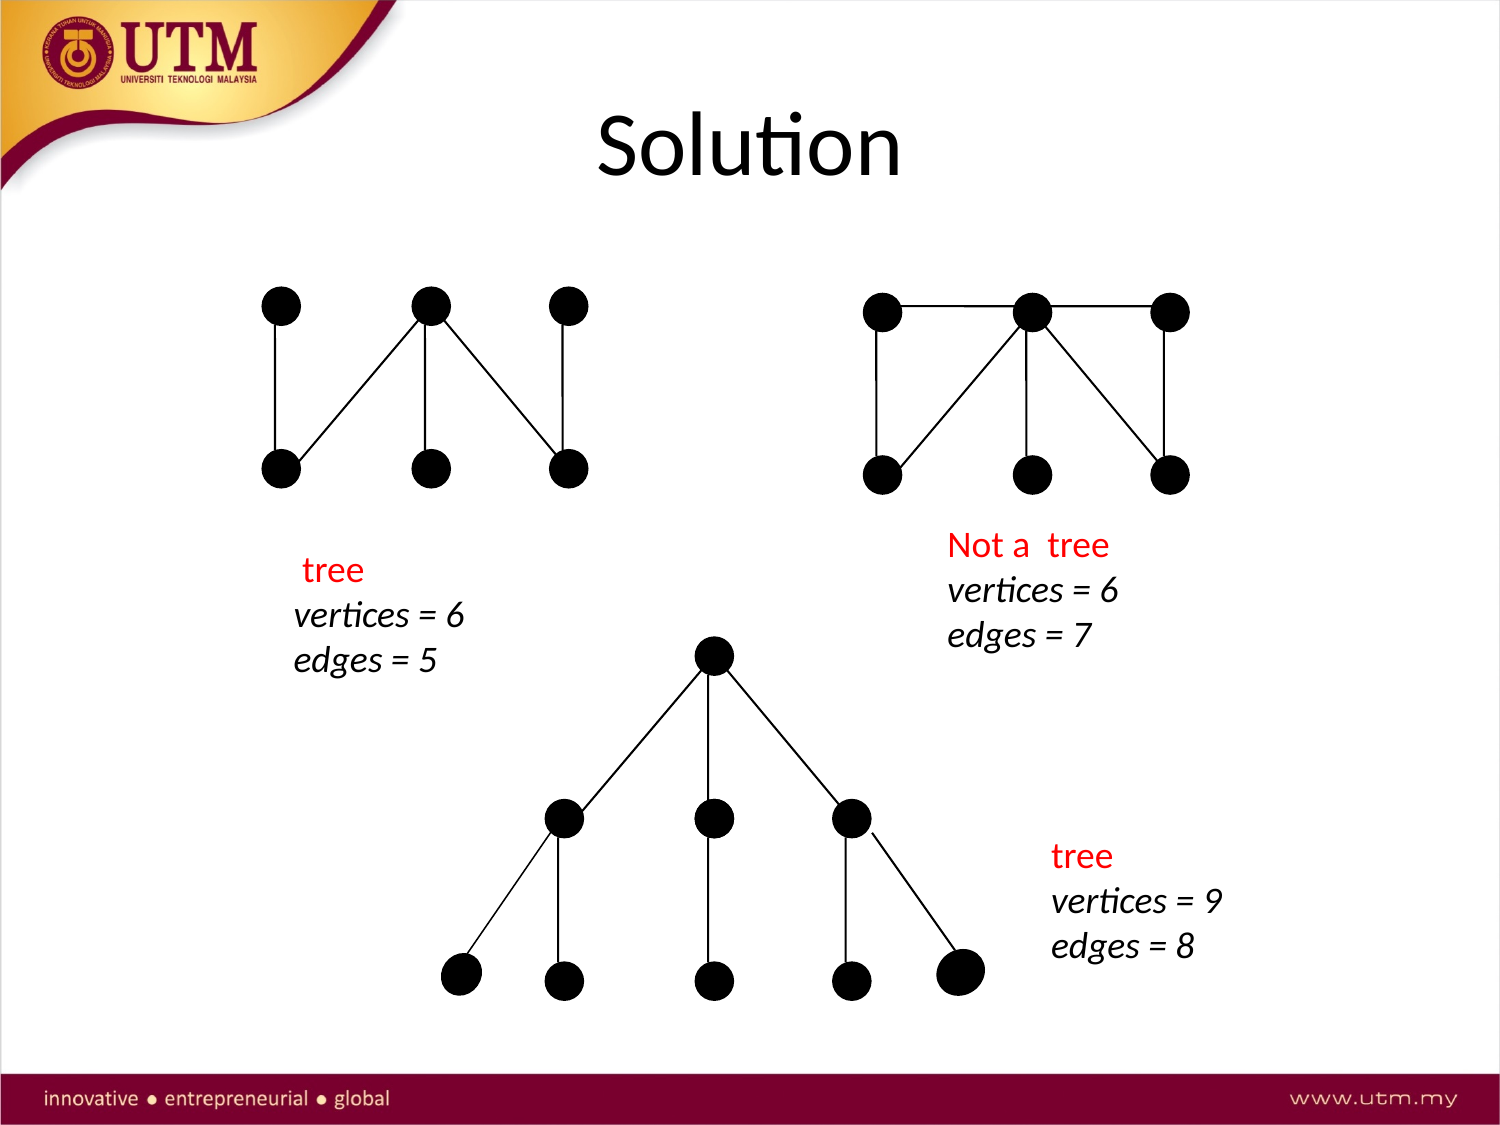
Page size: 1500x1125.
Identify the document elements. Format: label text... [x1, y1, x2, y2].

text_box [262, 287, 588, 488]
picture [0, 0, 1500, 1125]
title Solution [75, 45, 1425, 233]
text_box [442, 637, 986, 1001]
text_box tree vertices = 6 edges = 5 [278, 537, 480, 733]
text_box Not a tree vertices = 6 edges = 7 [932, 512, 1134, 708]
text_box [863, 293, 1189, 494]
text_box tree vertices = 9 edges = 8 [1036, 823, 1238, 1019]
